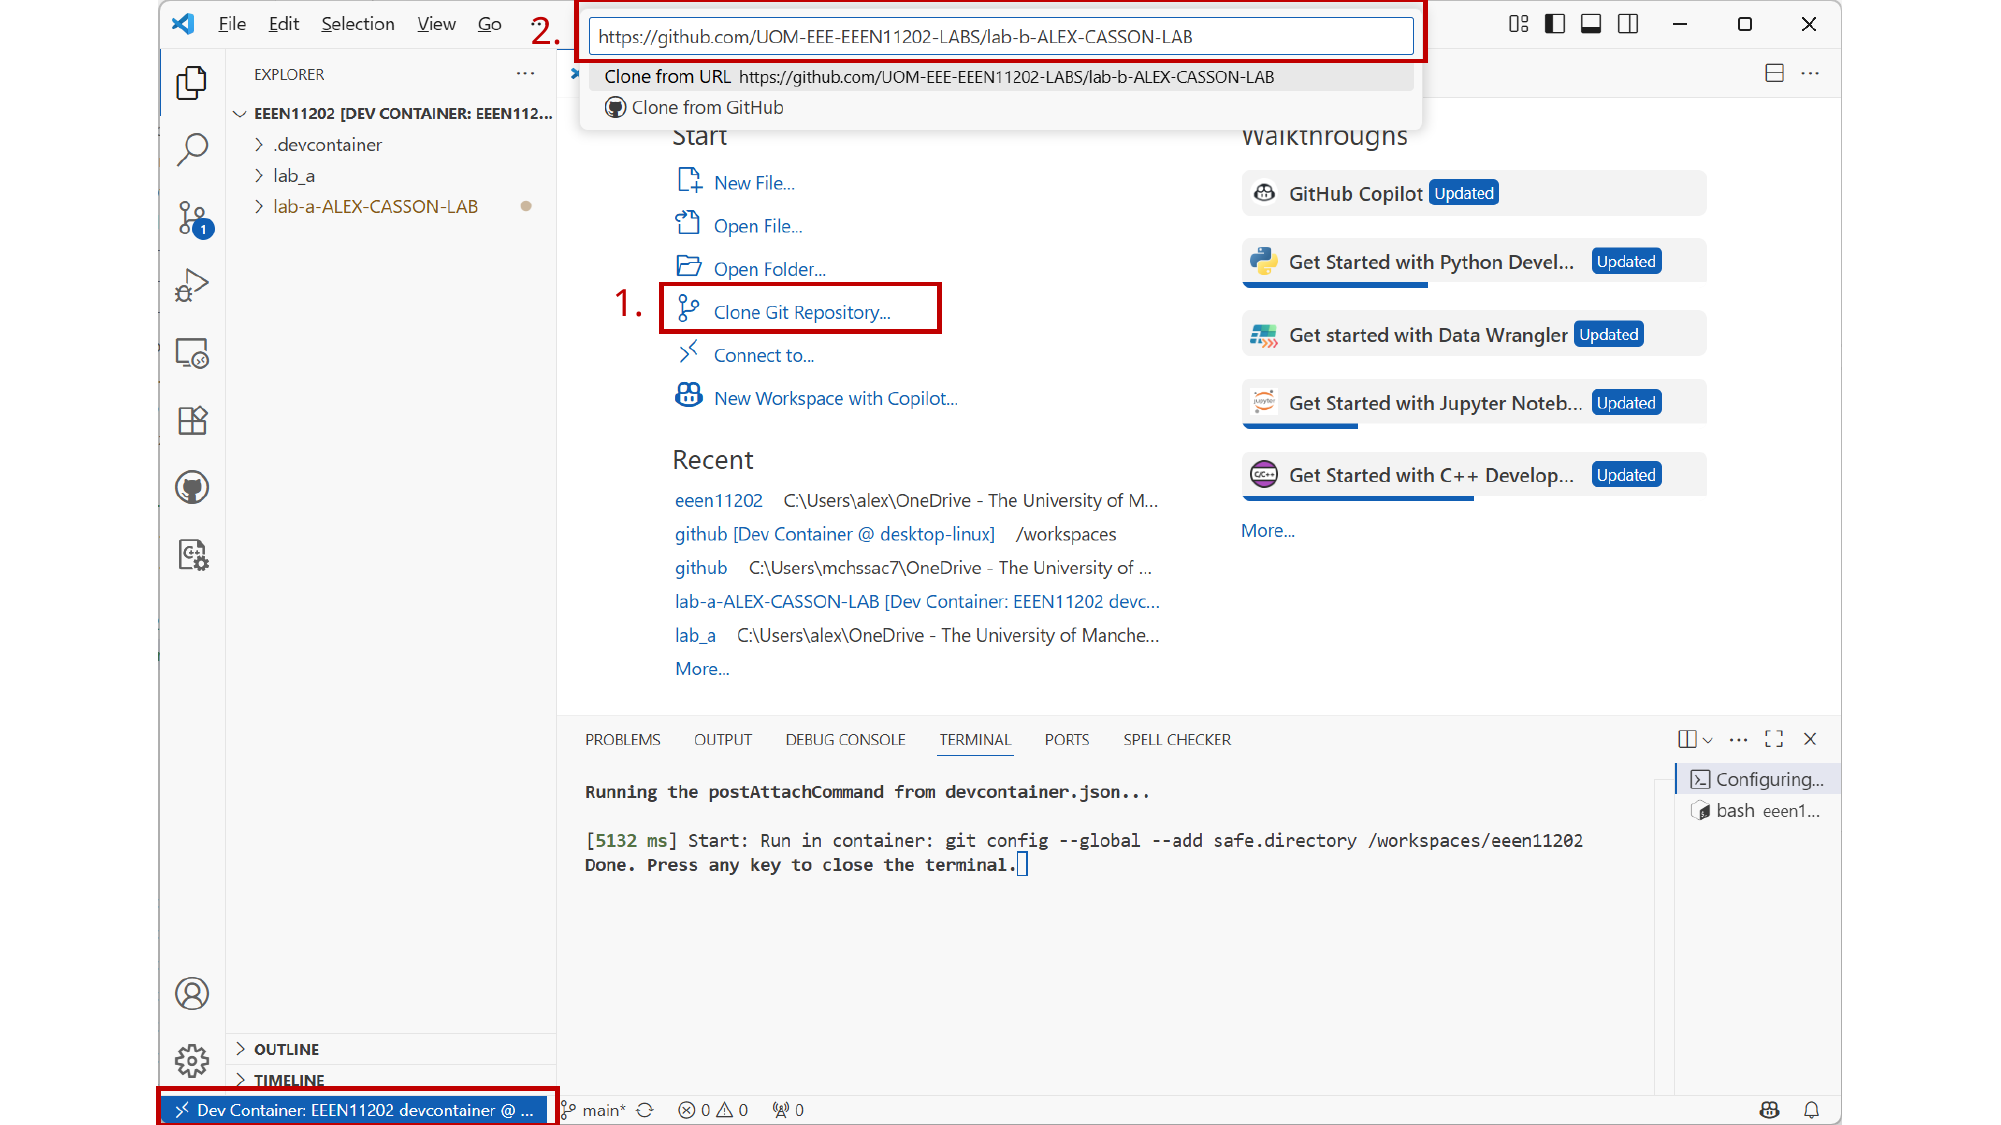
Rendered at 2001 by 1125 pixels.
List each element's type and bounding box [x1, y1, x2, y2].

picture [157, 0, 1843, 1125]
